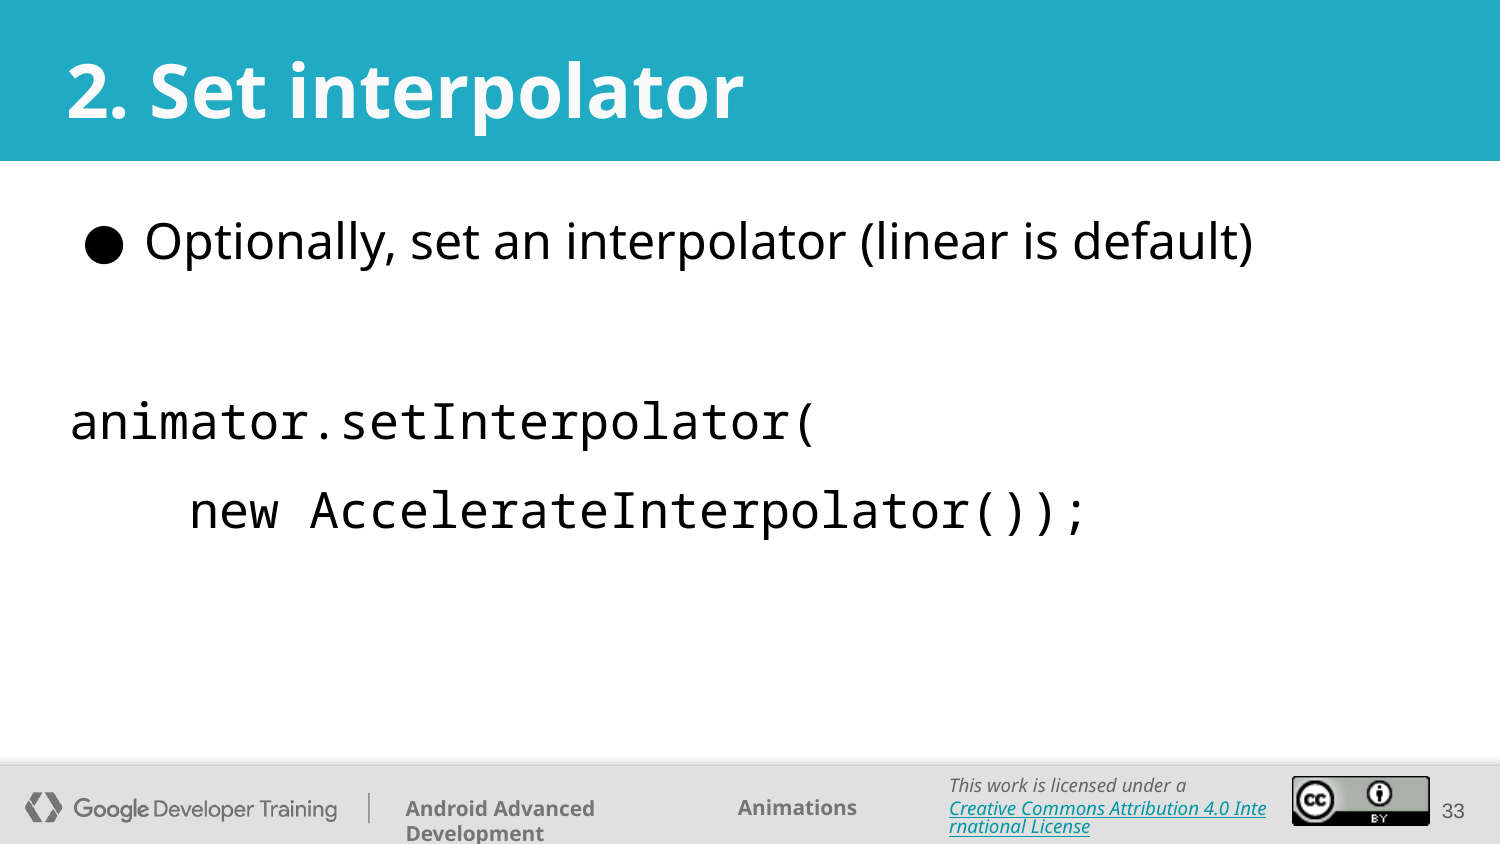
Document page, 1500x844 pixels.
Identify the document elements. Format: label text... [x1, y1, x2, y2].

title 2. Set interpolator [51, 28, 1449, 122]
list Optionally, set an interpolator (linear is default) animator.setInterpolator( new AccelerateInterpolator()); [54, 185, 1446, 720]
picture [0, 161, 1500, 844]
slide_number ‹#› [1389, 777, 1480, 842]
